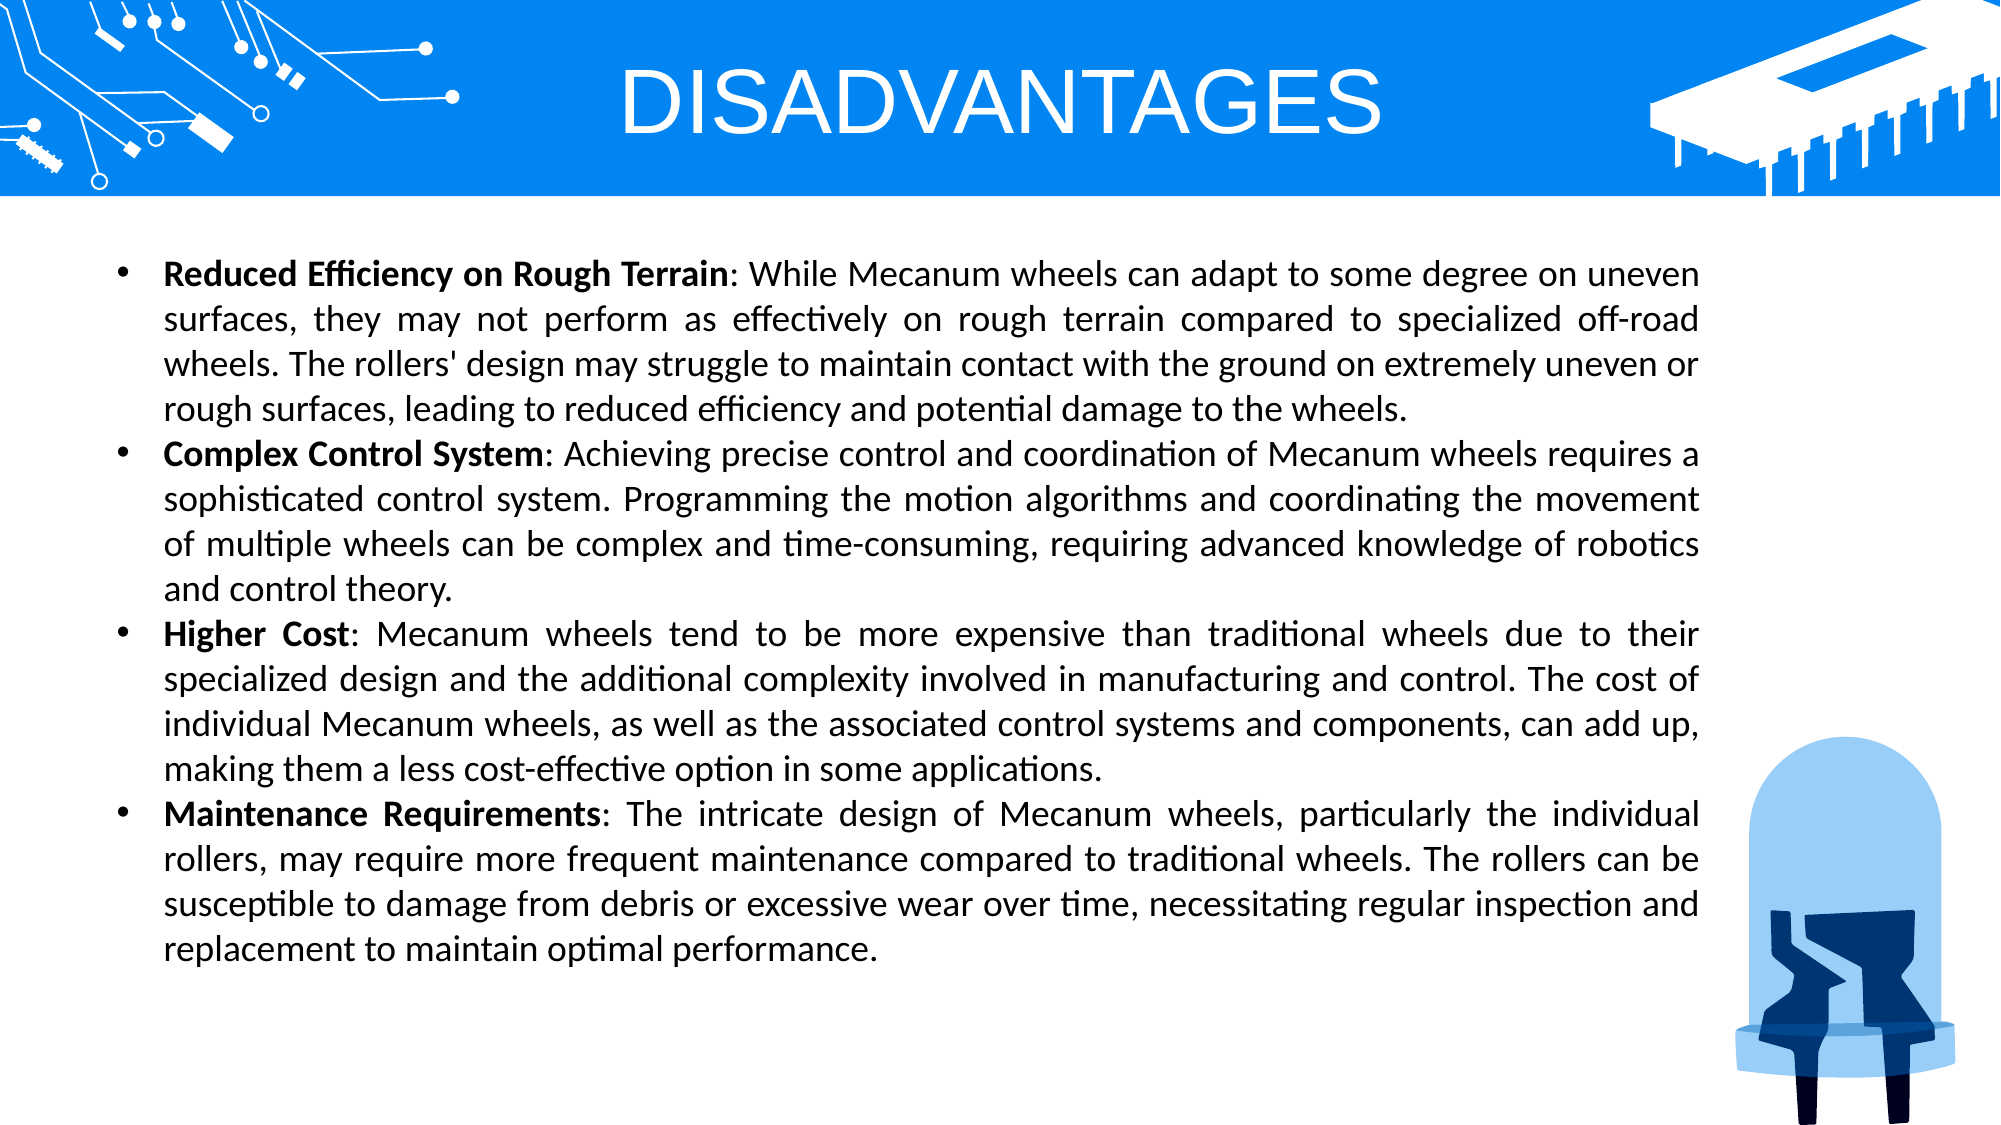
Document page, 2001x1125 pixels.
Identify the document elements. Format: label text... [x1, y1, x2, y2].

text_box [1735, 736, 1956, 1125]
list DISADVANTAGES [53, 44, 1952, 164]
text_box Reduced Efficiency on Rough Terrain: While Mecanum wheels can adapt to some degree on uneven surfaces, they may not perform as effectively on rough terrain compared to specialized off-road wheels. The rollers' design may struggle to maintain contact with the ground on extremely uneven or rough surfaces, leading to reduced efficiency and potential damage to the wheels. Complex Control System: Achieving precise control and coordination of Mecanum wheels requires a sophisticated control system. Programming the motion algorithms and coordinating the movement of multiple wheels can be complex and time-consuming, requiring advanced knowledge of robotics and control theory. Higher Cost: Mecanum wheels tend to be more expensive than traditional wheels due to their specialized design and the additional complexity involved in manufacturing and control. The cost of individual Mecanum wheels, as well as the associated control systems and components, can add up, making them a less cost-effective option in some applications. Maintenance Requirements: The intricate design of Mecanum wheels, particularly the individual rollers, may require more frequent maintenance compared to traditional wheels. The rollers can be susceptible to damage from debris or excessive wear over time, necessitating regular inspection and replacement to maintain optimal performance. [101, 241, 1717, 977]
